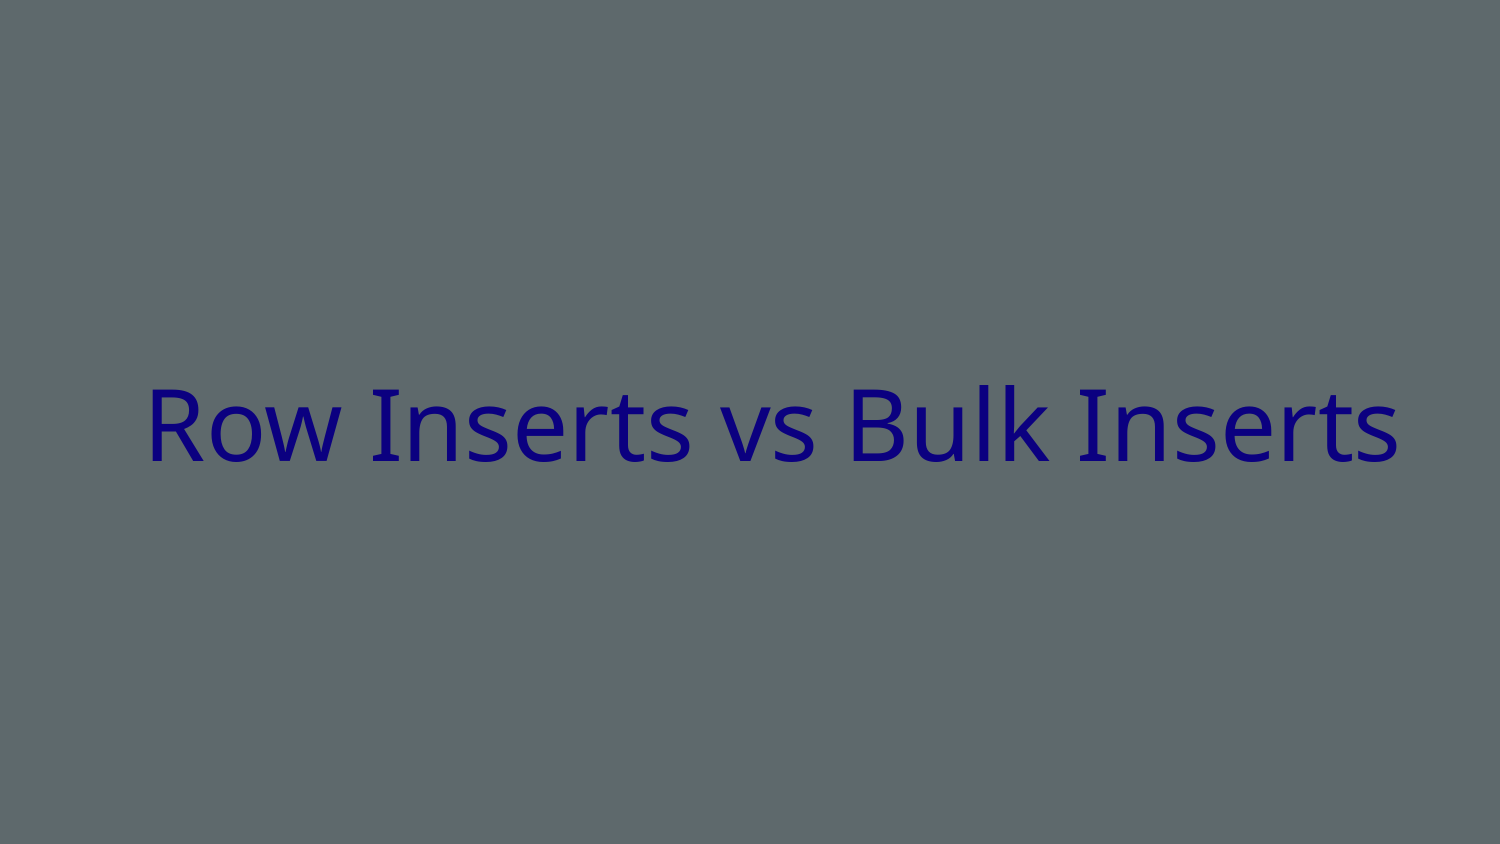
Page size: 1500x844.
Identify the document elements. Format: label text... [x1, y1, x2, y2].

title Row Inserts vs Bulk Inserts [80, 86, 1467, 758]
